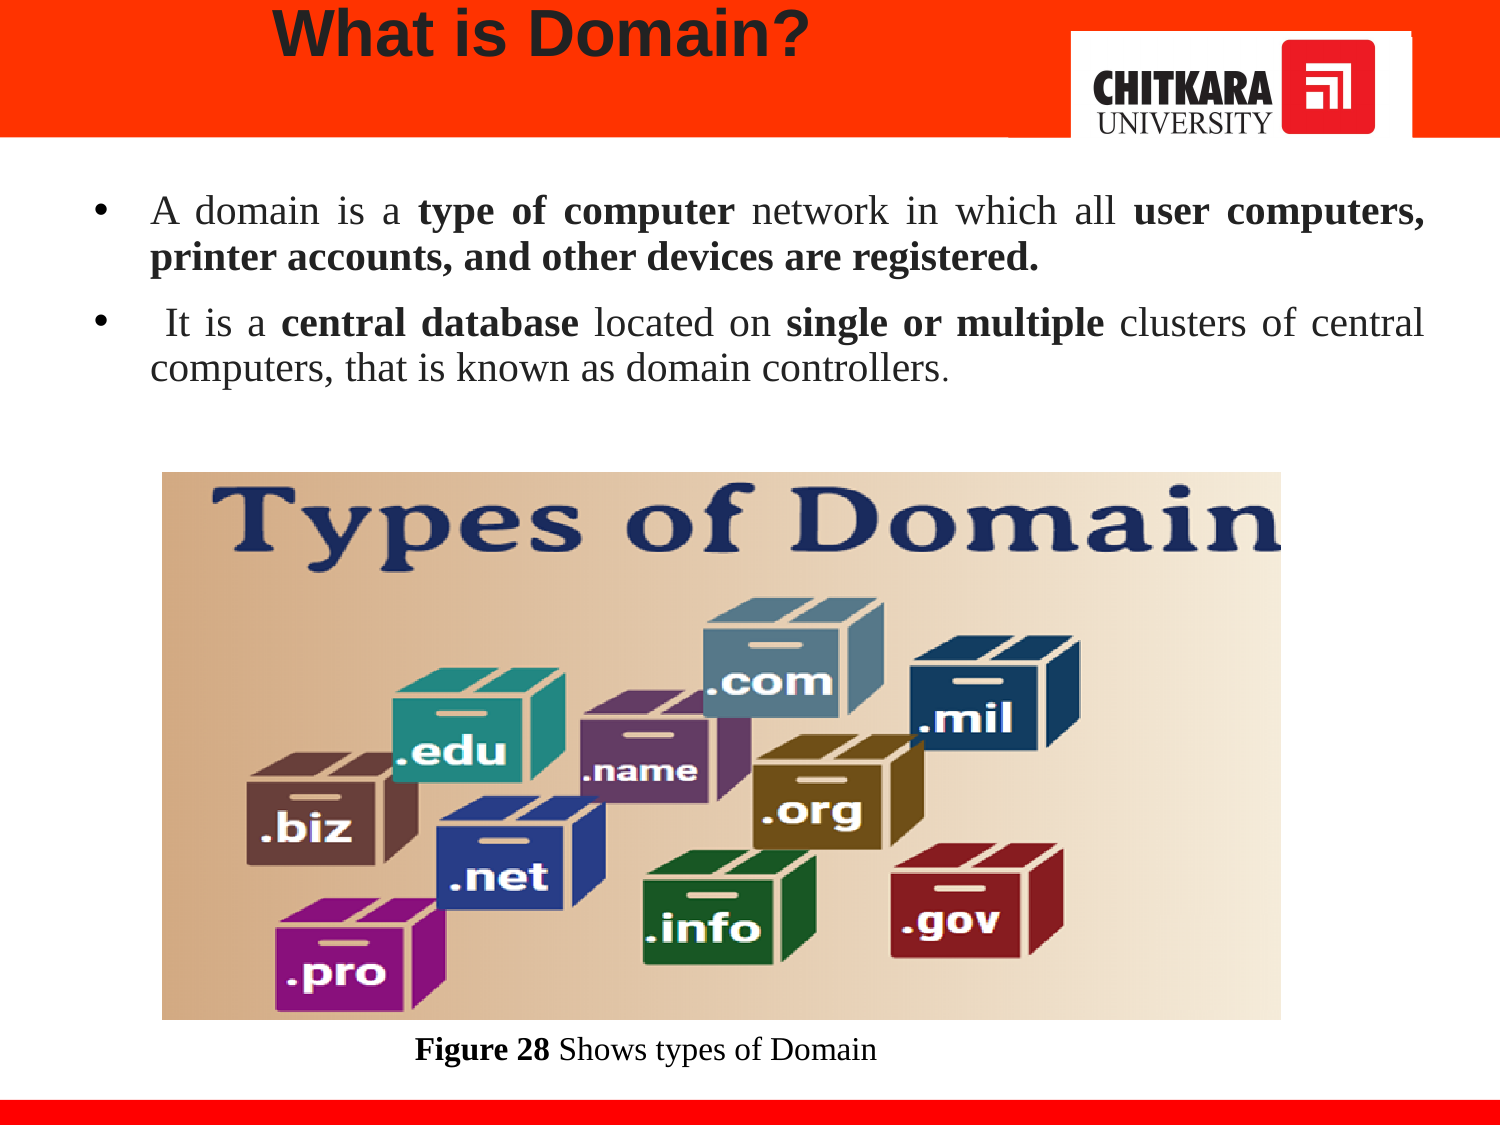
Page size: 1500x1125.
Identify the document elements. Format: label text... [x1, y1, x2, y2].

list A domain is a type of computer network in which all user computers, printer accounts, and other devices are registered. It is a central database located on single or multiple clusters of central computers, that is known as domain controllers. [75, 188, 1425, 842]
picture [1074, 37, 1390, 138]
text_box Figure 28 Shows types of Domain [399, 1027, 899, 1075]
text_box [162, 472, 1281, 1021]
title What is Domain? [0, 0, 900, 150]
